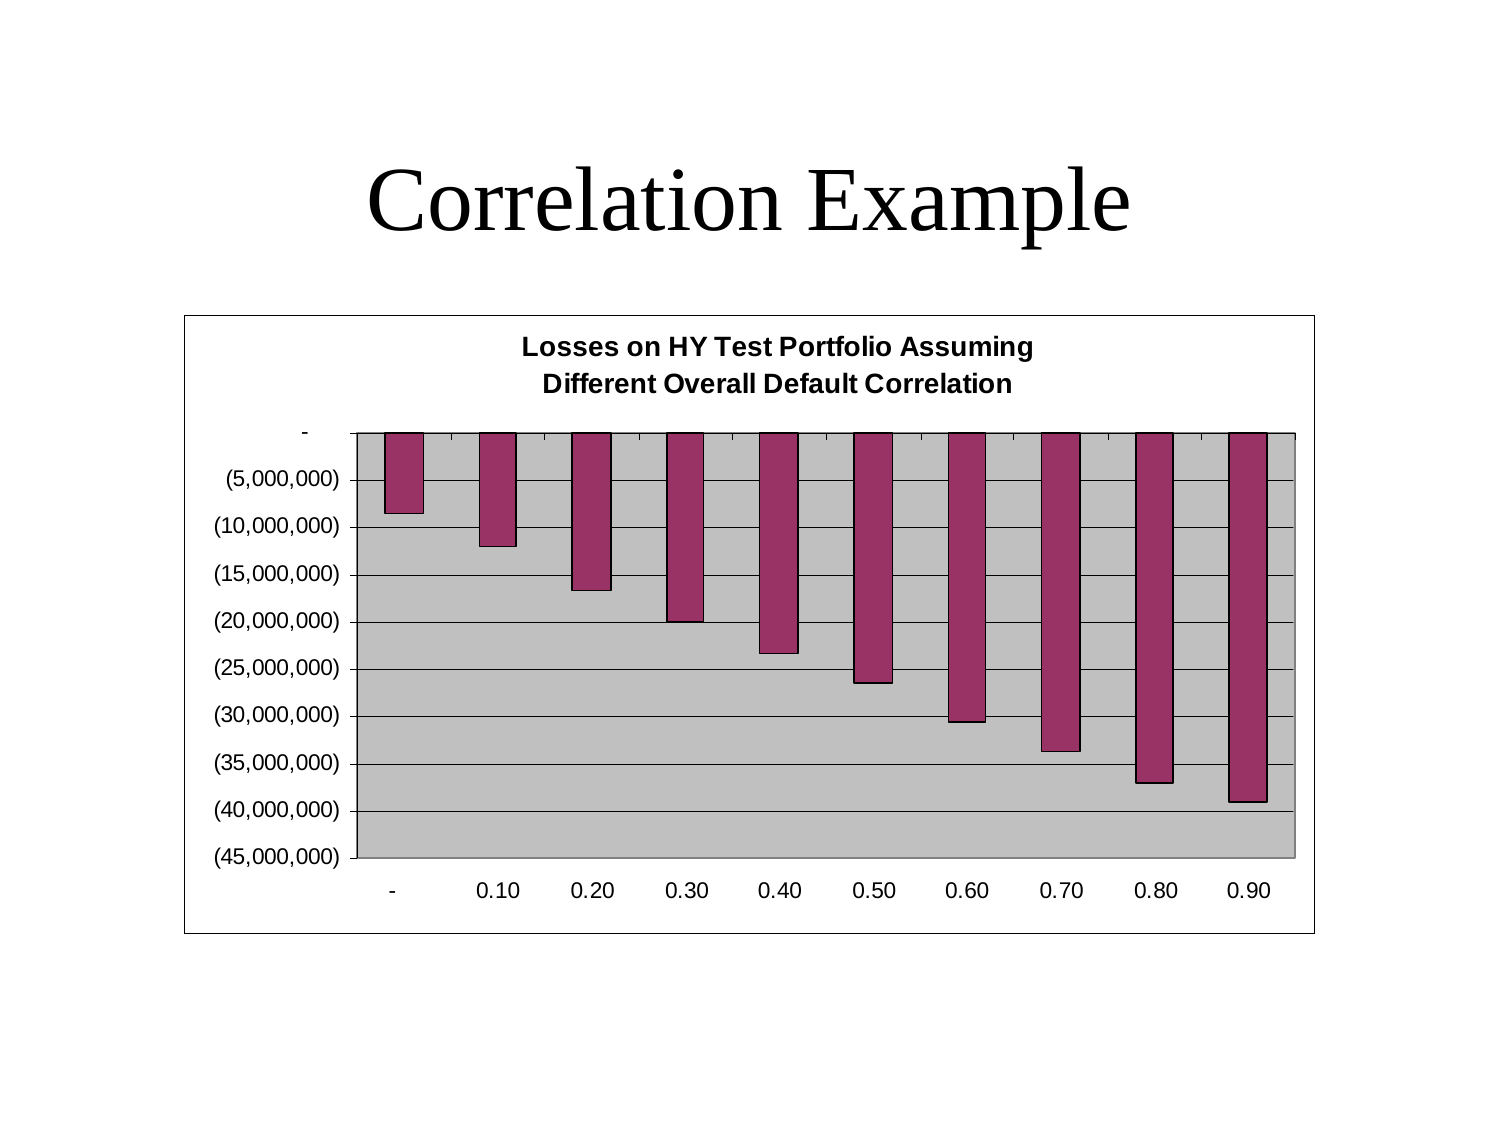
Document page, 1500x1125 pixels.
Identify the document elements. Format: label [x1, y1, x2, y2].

picture [174, 306, 1326, 943]
title [112, 99, 1388, 288]
